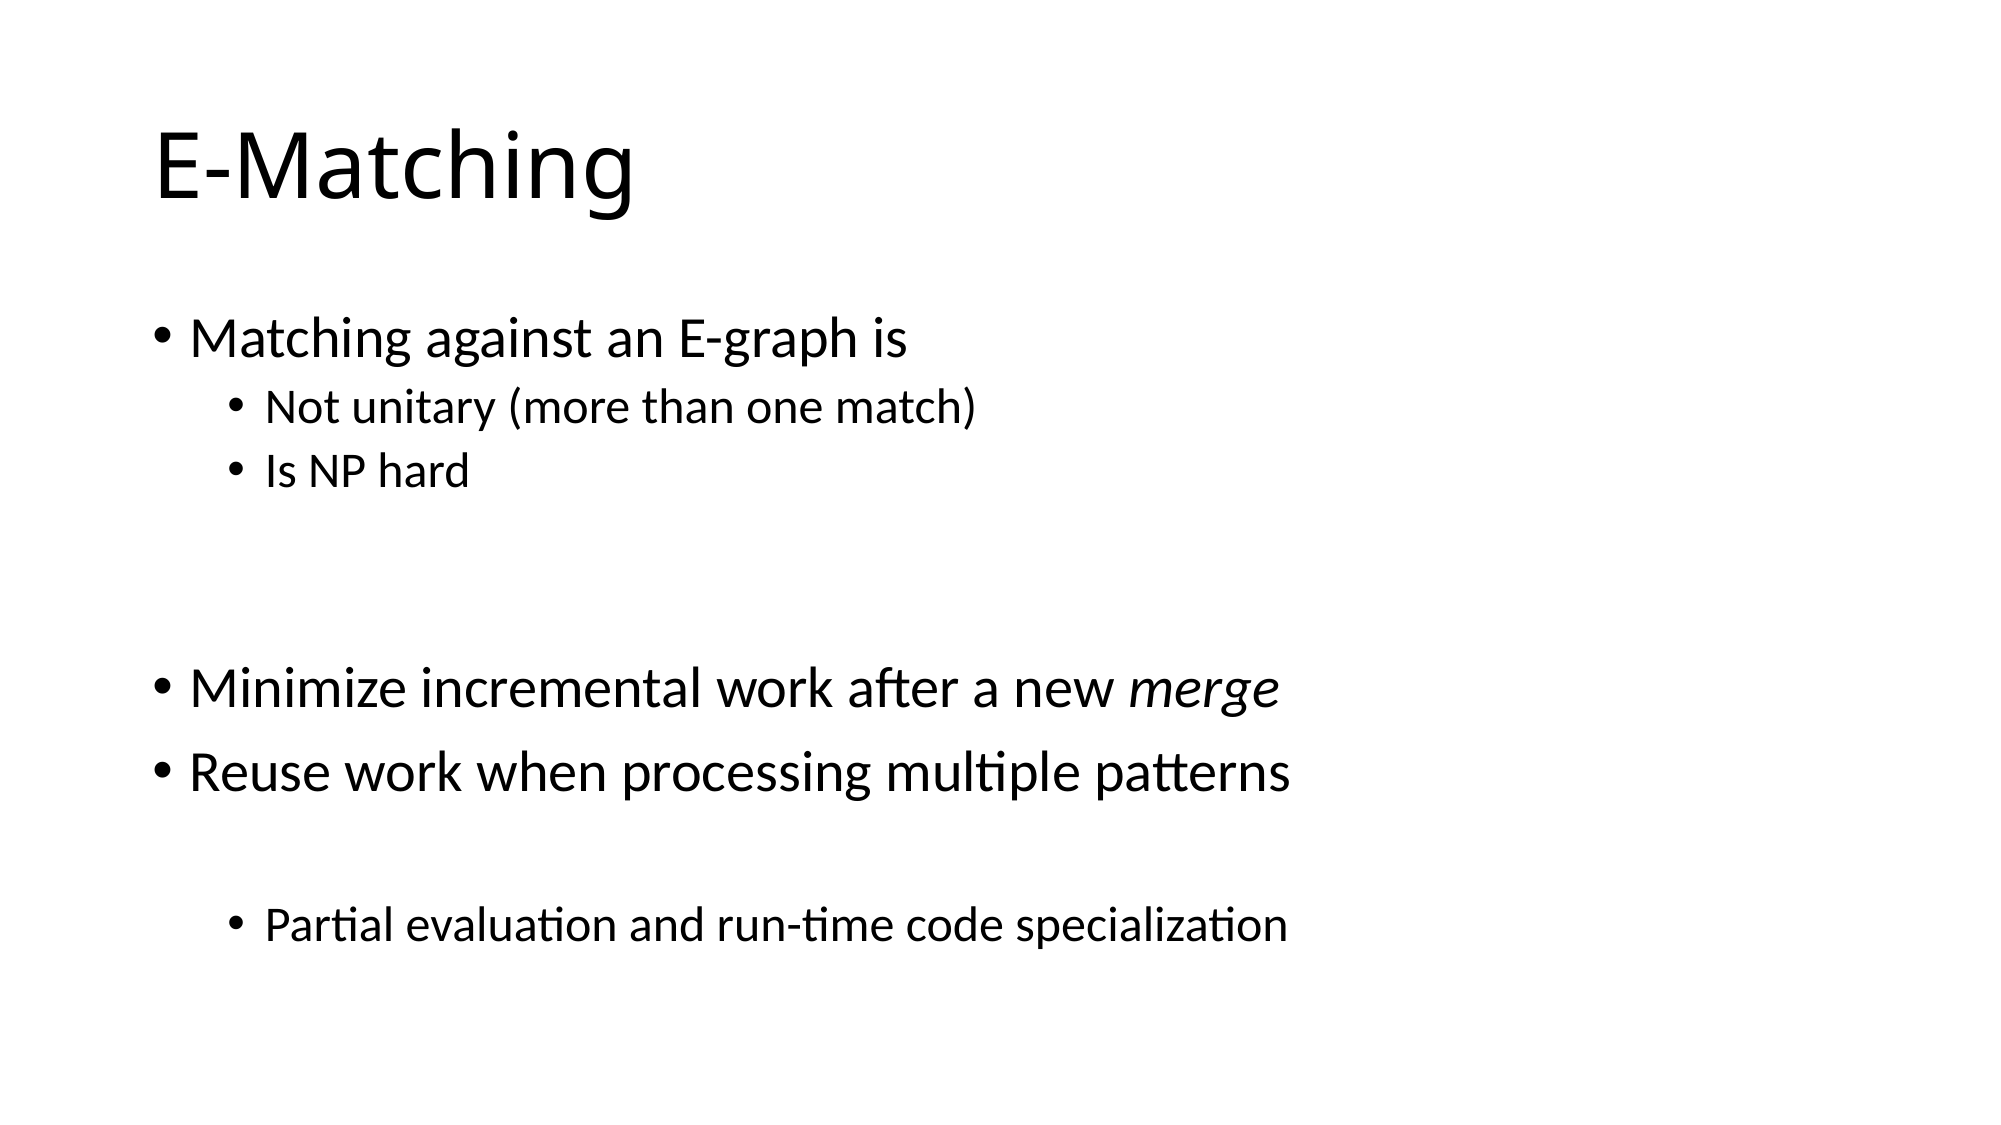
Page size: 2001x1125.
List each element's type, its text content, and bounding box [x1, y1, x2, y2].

title E-Matching [137, 59, 1863, 278]
